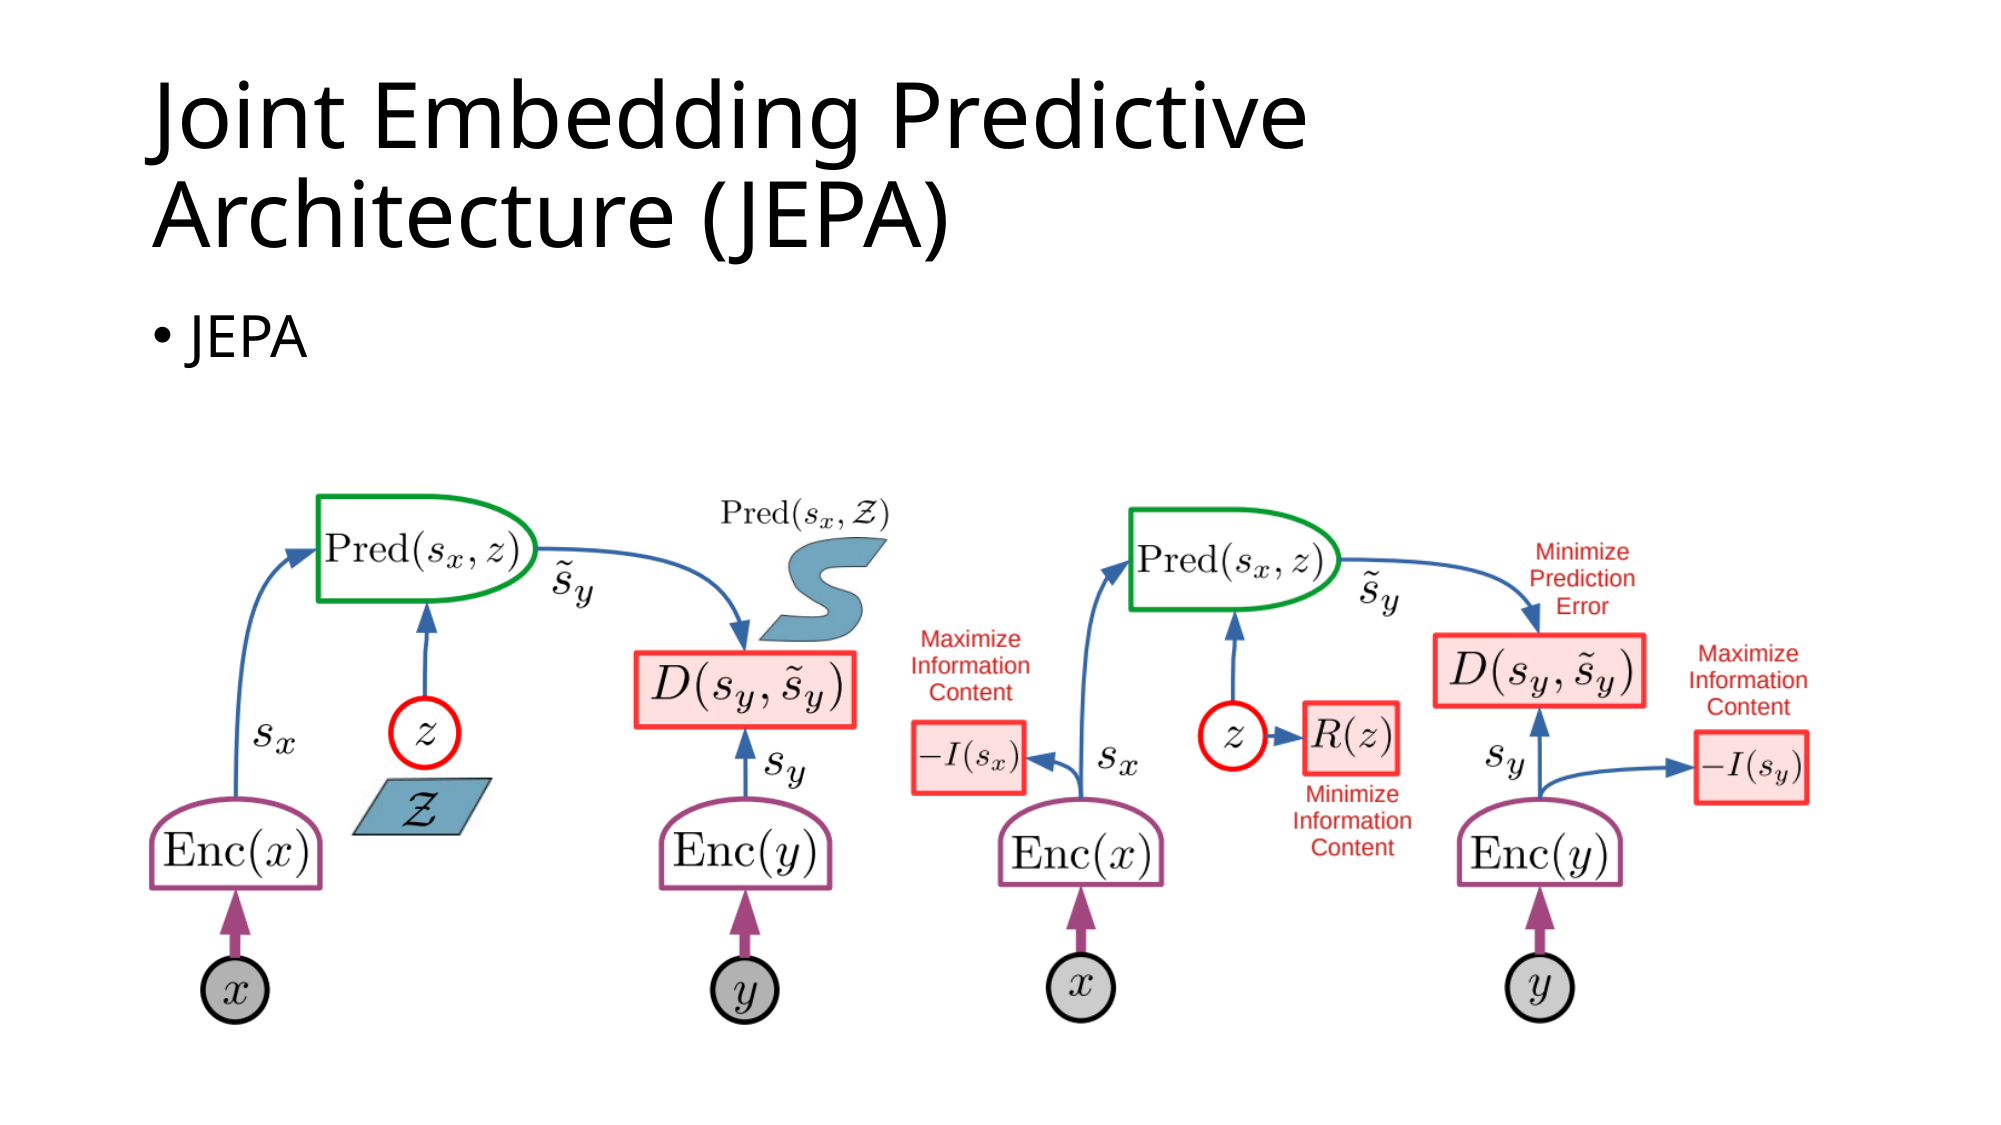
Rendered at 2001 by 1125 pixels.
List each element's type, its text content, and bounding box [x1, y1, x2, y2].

list JEPA [137, 299, 1863, 1014]
title Joint Embedding Predictive Architecture (JEPA) [137, 59, 1863, 278]
picture [136, 486, 1826, 1036]
